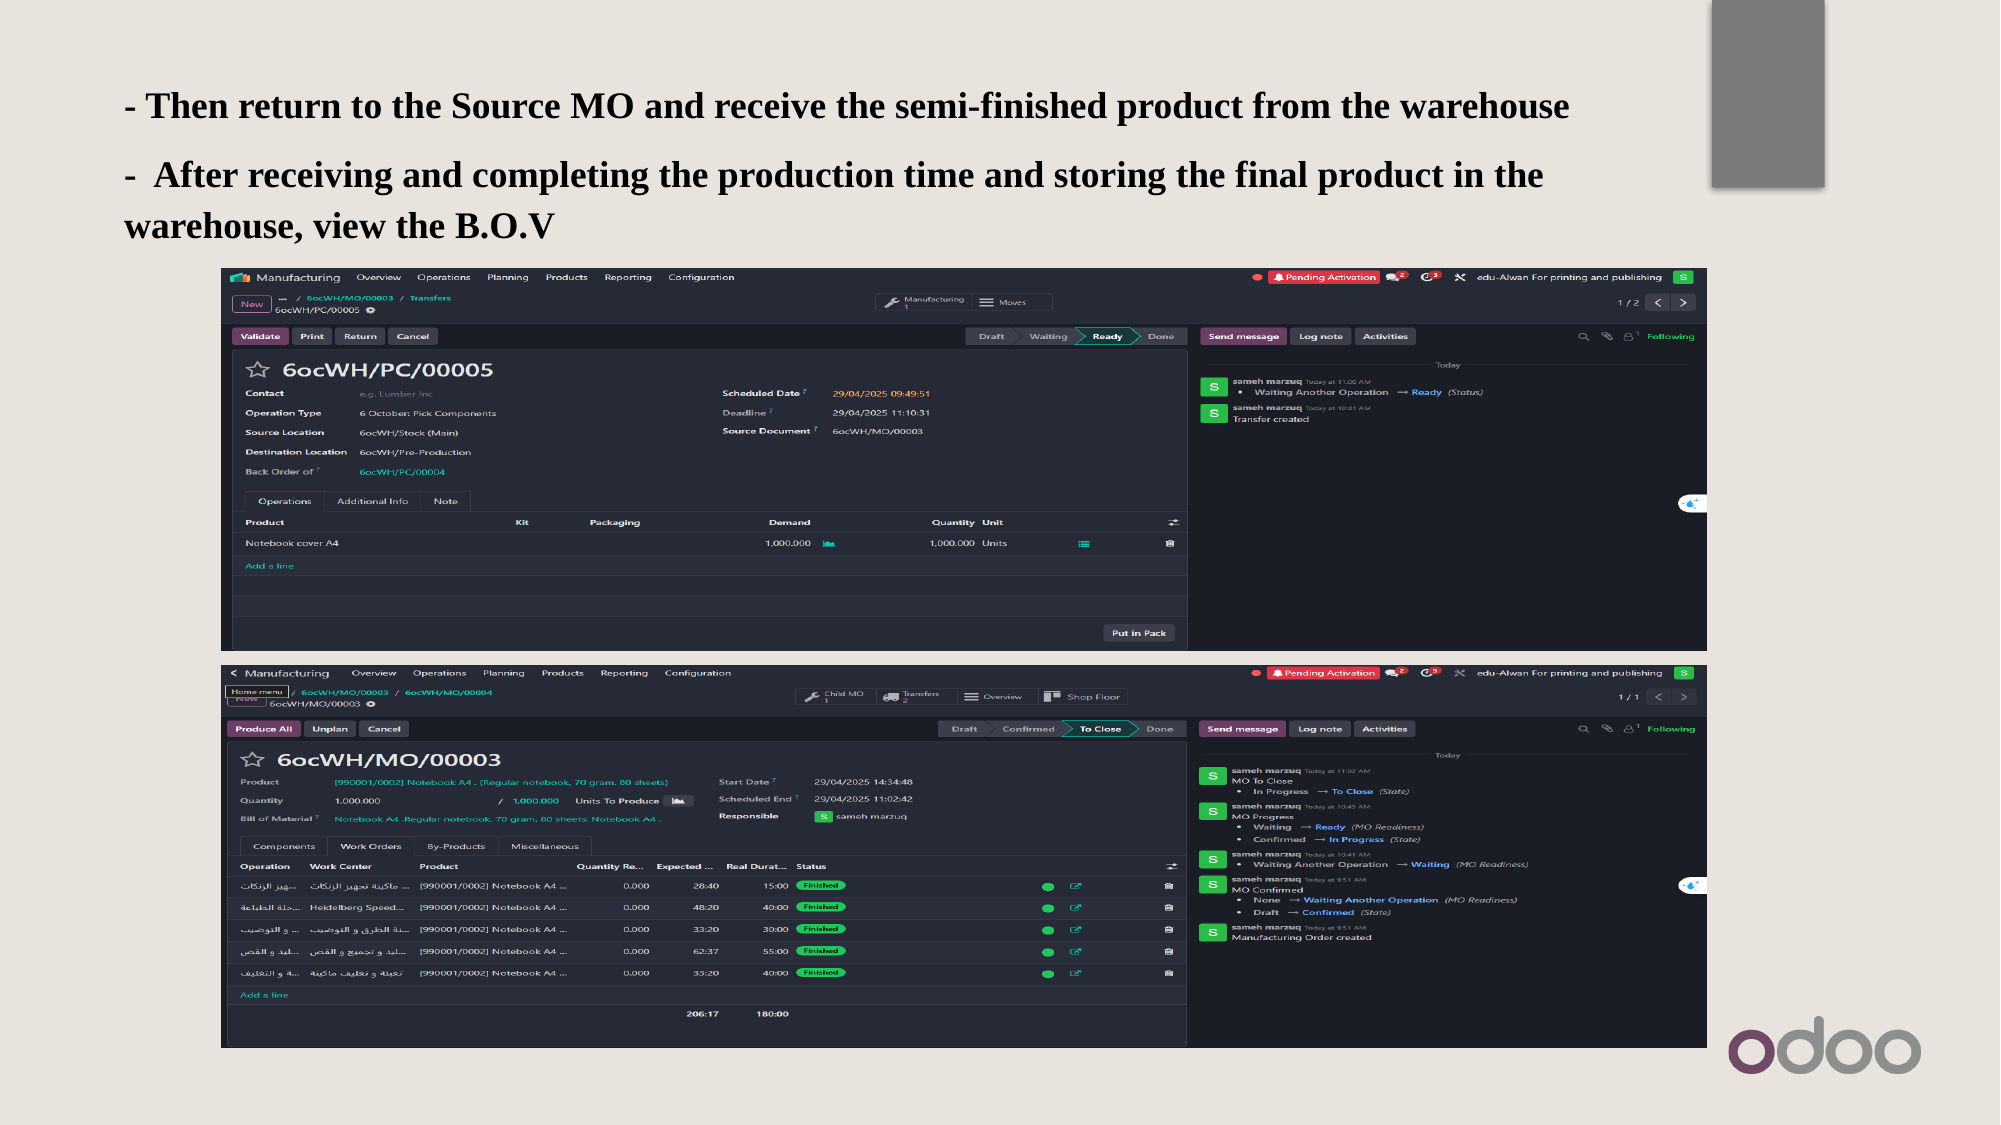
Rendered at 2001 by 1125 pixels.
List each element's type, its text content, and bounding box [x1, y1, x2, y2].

text_box - Then return to the Source MO and receive the semi-finished product from the warehouse - After receiving and completing the production time and storing the final product in the warehouse, view the B.O.V [109, 67, 1707, 254]
picture [221, 665, 1707, 1049]
picture [1728, 1016, 1921, 1074]
picture [221, 267, 1707, 651]
